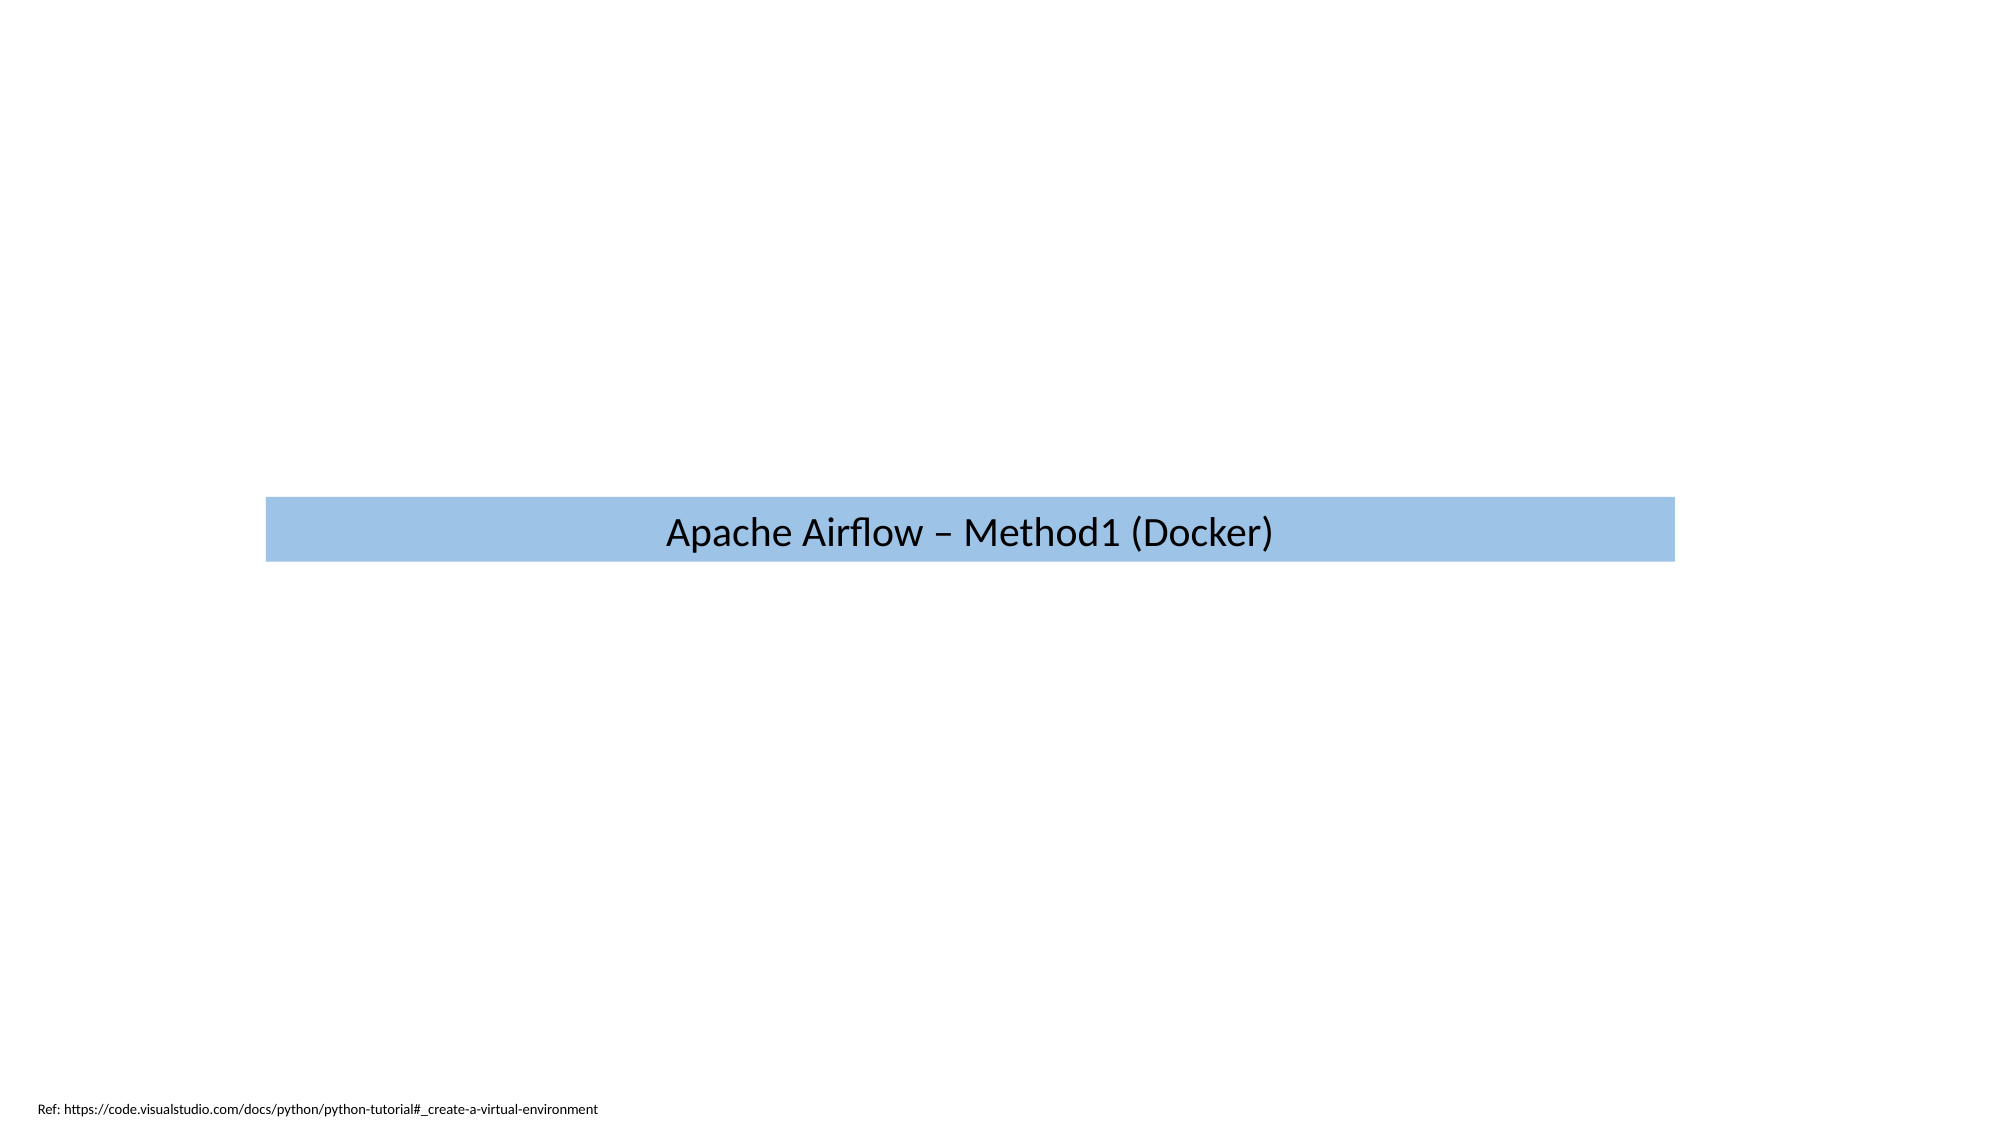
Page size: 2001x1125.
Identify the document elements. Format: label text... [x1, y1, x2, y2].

text_box Ref: https://code.visualstudio.com/docs/python/python-tutorial#_create-a-virtual-environment [23, 1092, 1024, 1125]
text_box Apache Airflow – Method1 (Docker) [265, 496, 1675, 562]
